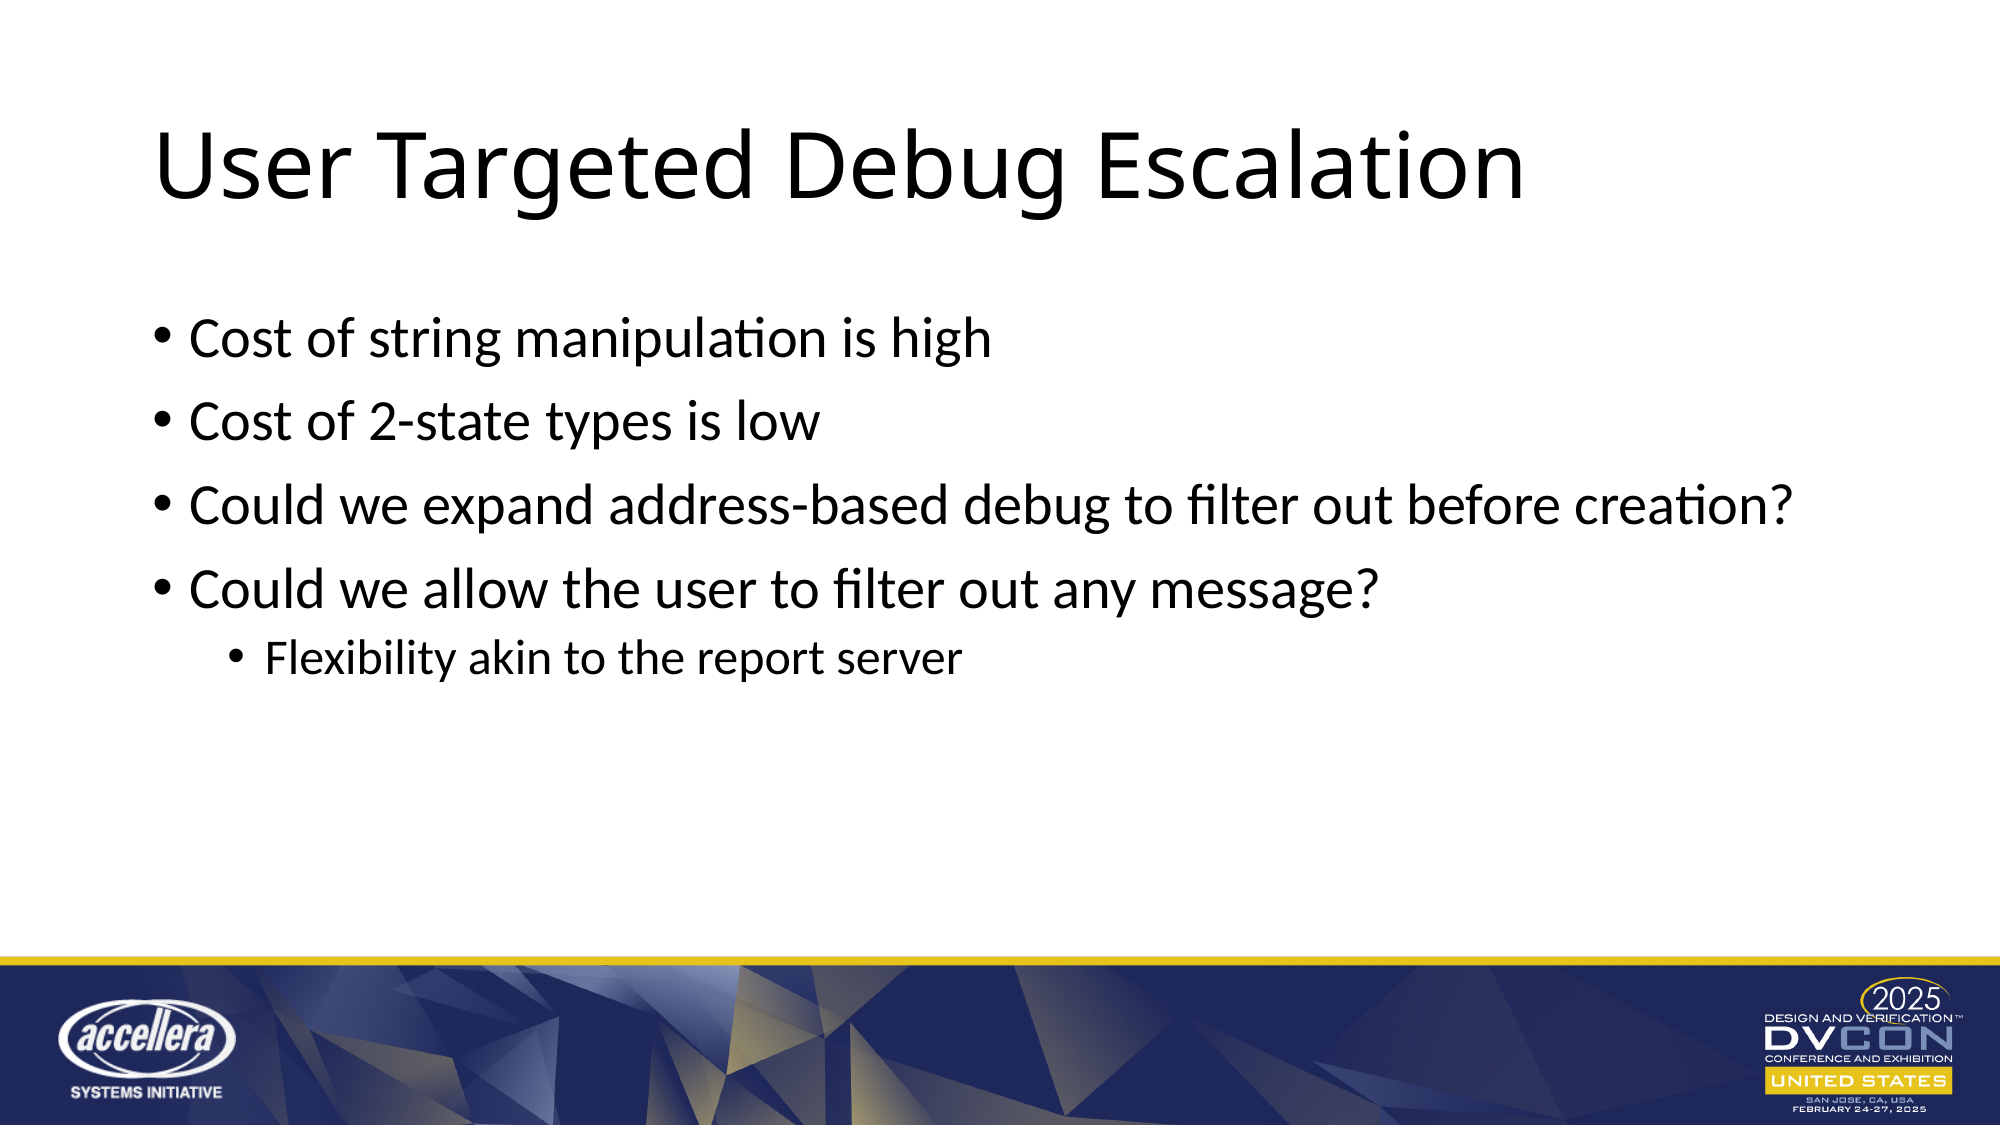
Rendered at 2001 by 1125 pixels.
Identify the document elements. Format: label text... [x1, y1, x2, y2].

title User Targeted Debug Escalation [137, 59, 1863, 278]
picture [0, 0, 2000, 1125]
list Cost of string manipulation is high Cost of 2-state types is low Could we expand address-based debug to filter out before creation? Could we allow the user to filter out any message? Flexibility akin to the report server [137, 299, 1863, 1014]
